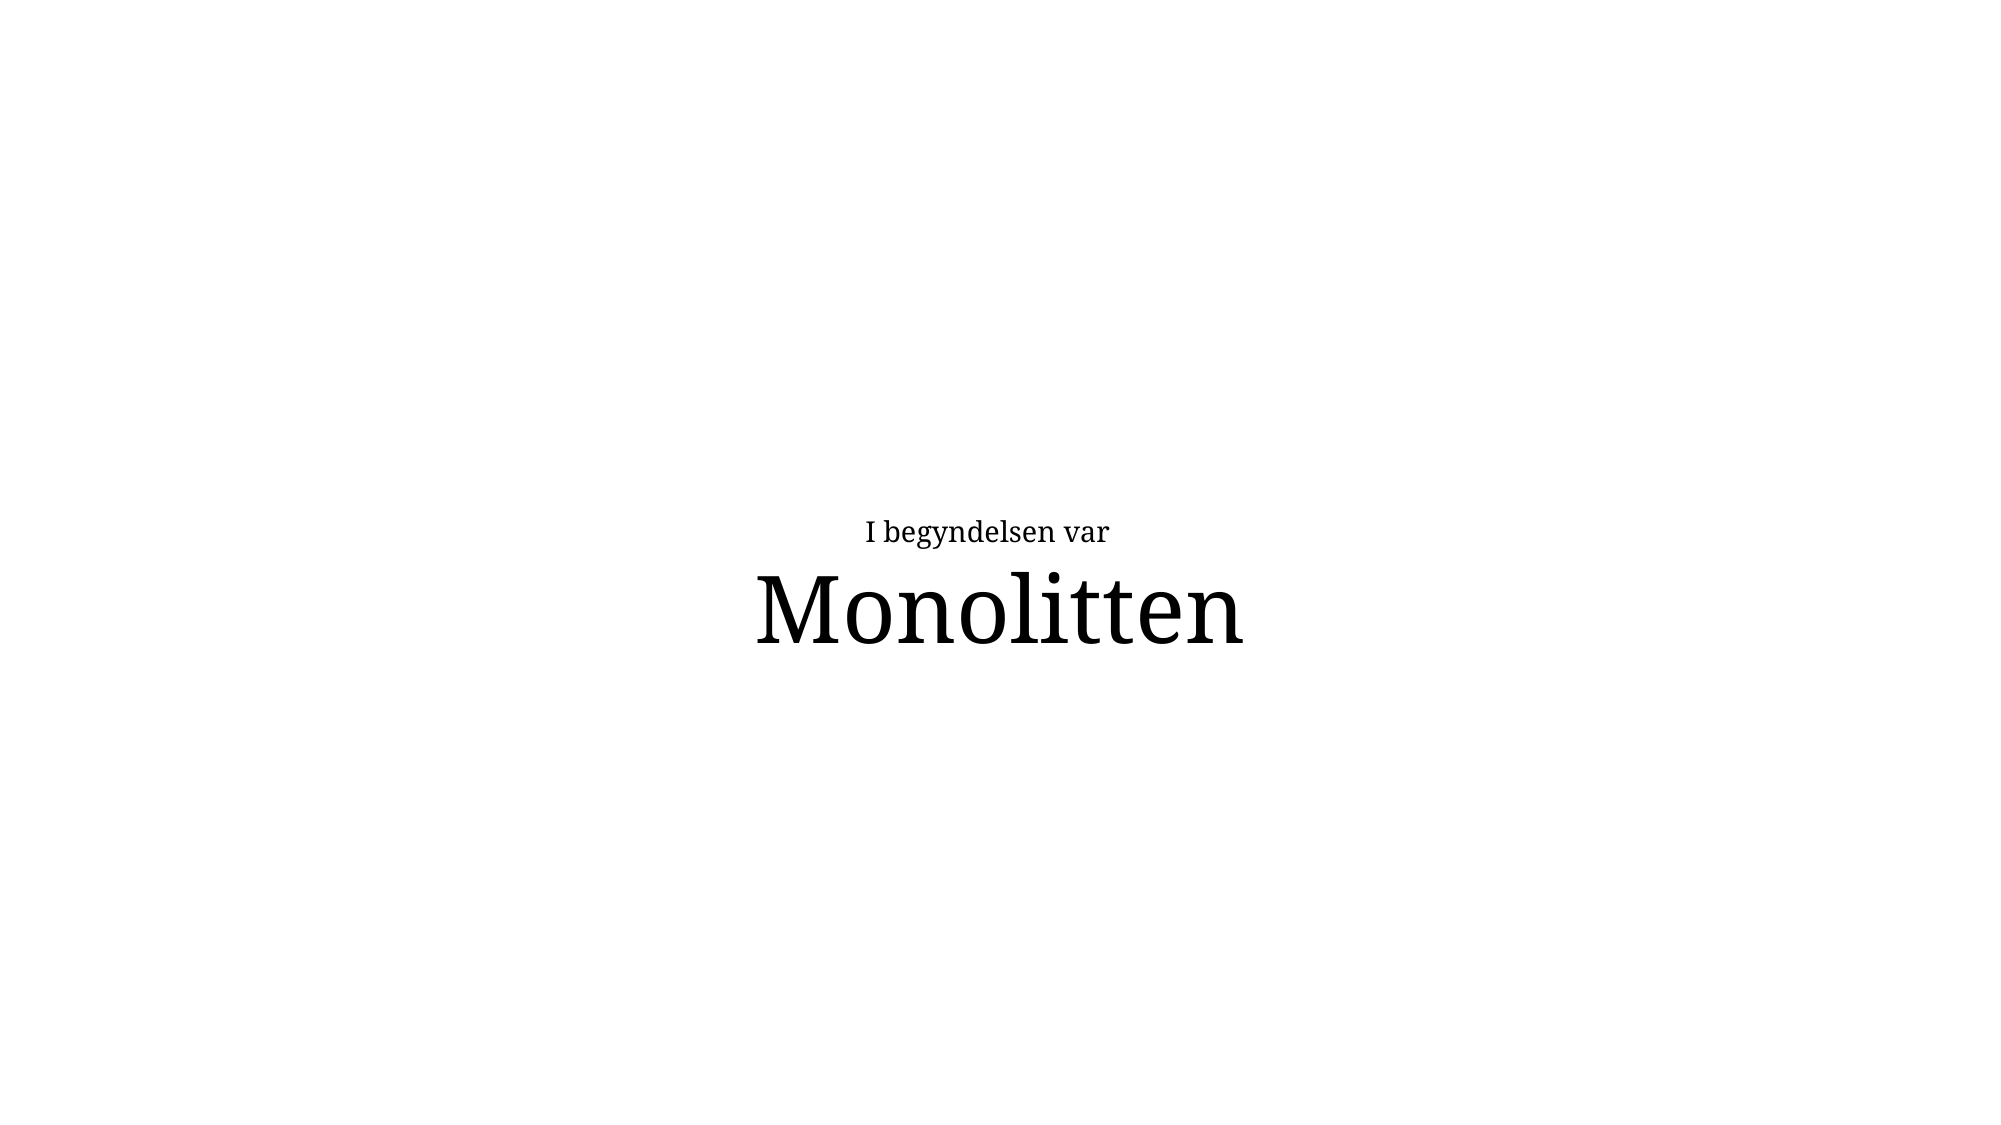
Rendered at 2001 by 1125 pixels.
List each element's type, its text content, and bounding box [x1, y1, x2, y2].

title I begyndelsen var Monolitten [137, 453, 1863, 672]
